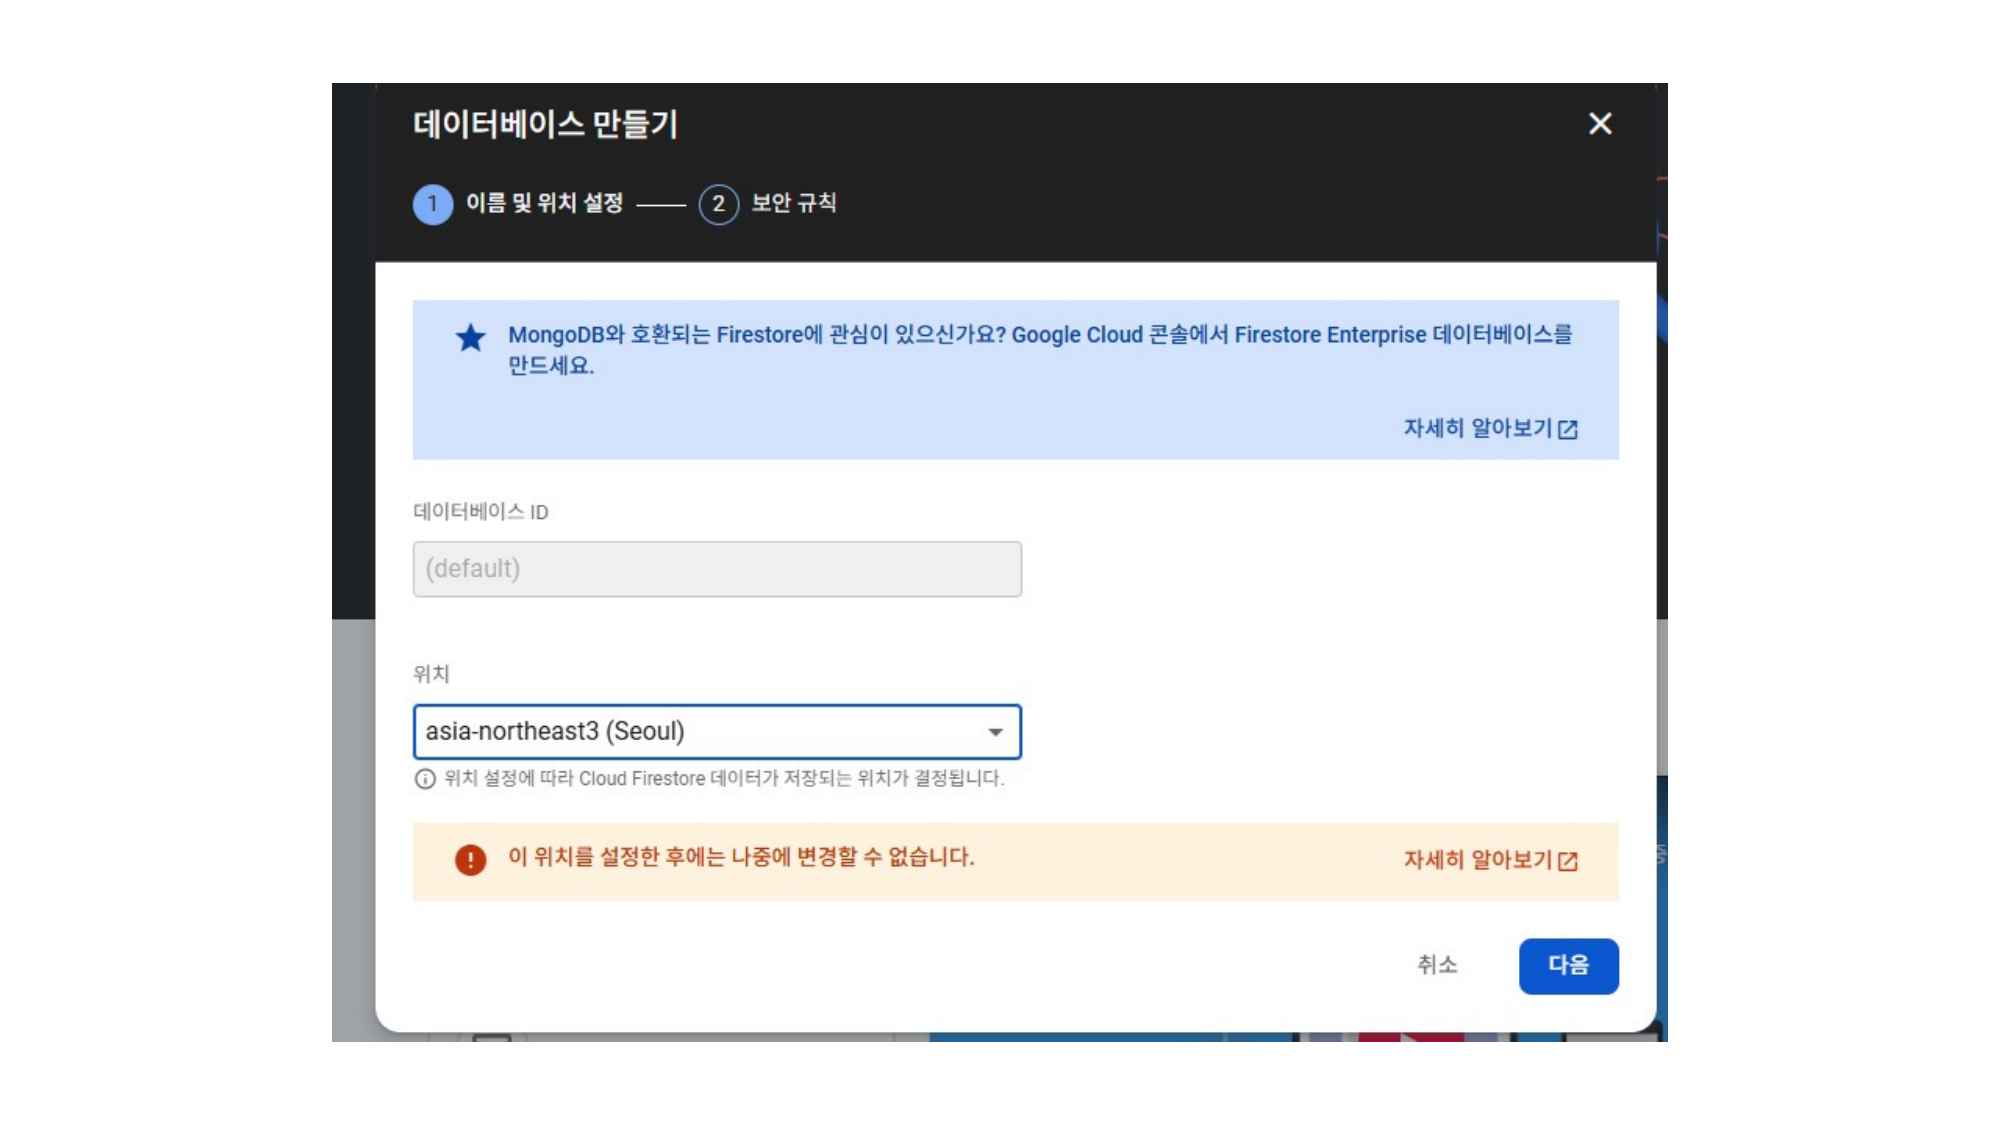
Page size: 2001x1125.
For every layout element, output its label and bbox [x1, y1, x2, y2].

text_box [332, 83, 1669, 1042]
